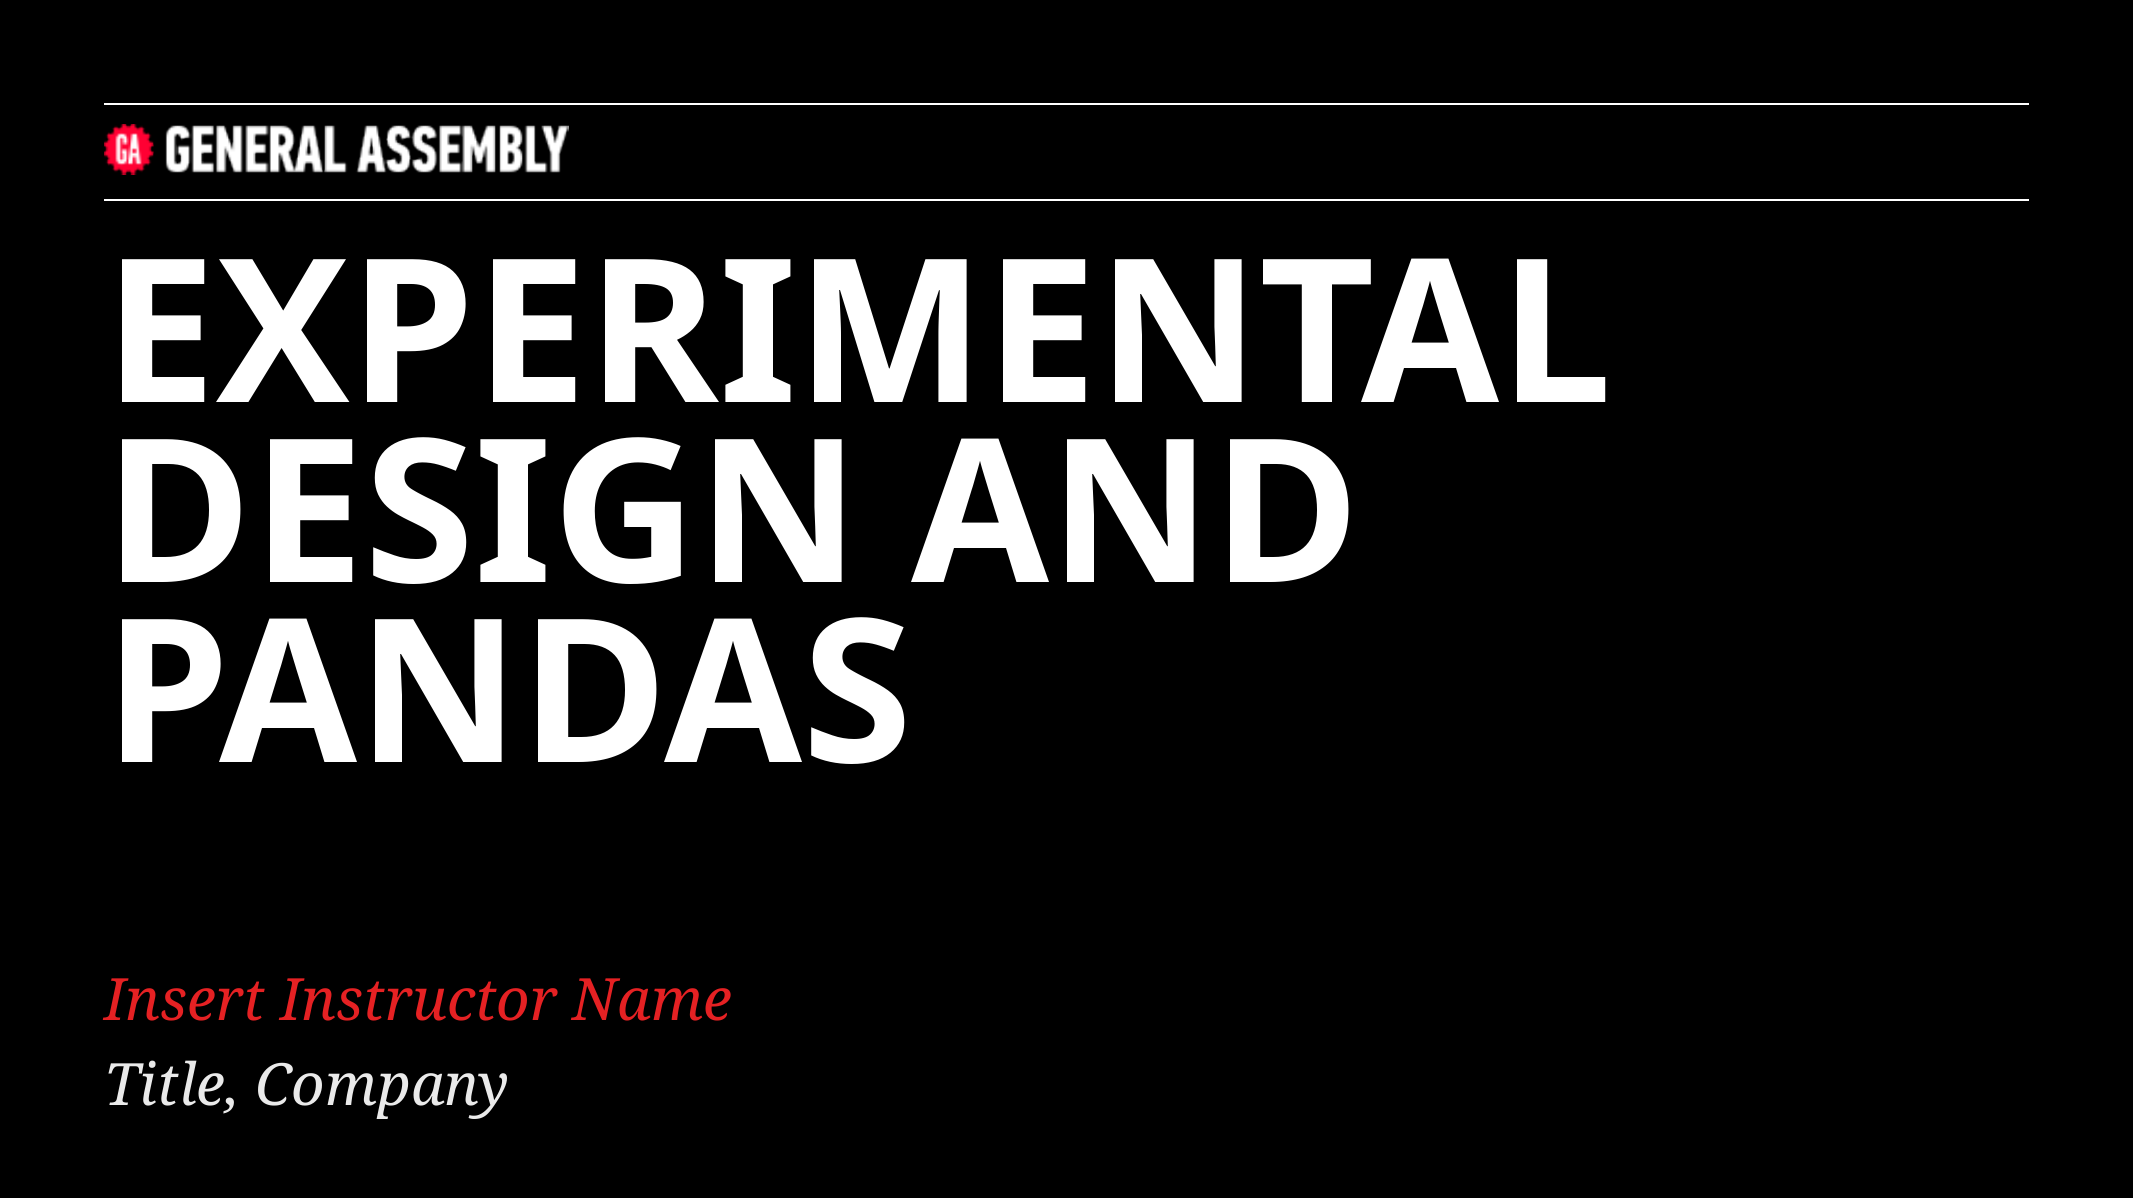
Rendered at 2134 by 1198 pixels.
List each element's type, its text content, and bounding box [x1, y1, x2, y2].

picture [104, 124, 569, 175]
text_box EXPERIMENTAL DESIGN AND PANDAS [104, 258, 2030, 869]
text_box Insert Instructor Name Title, Company [104, 947, 2030, 1090]
